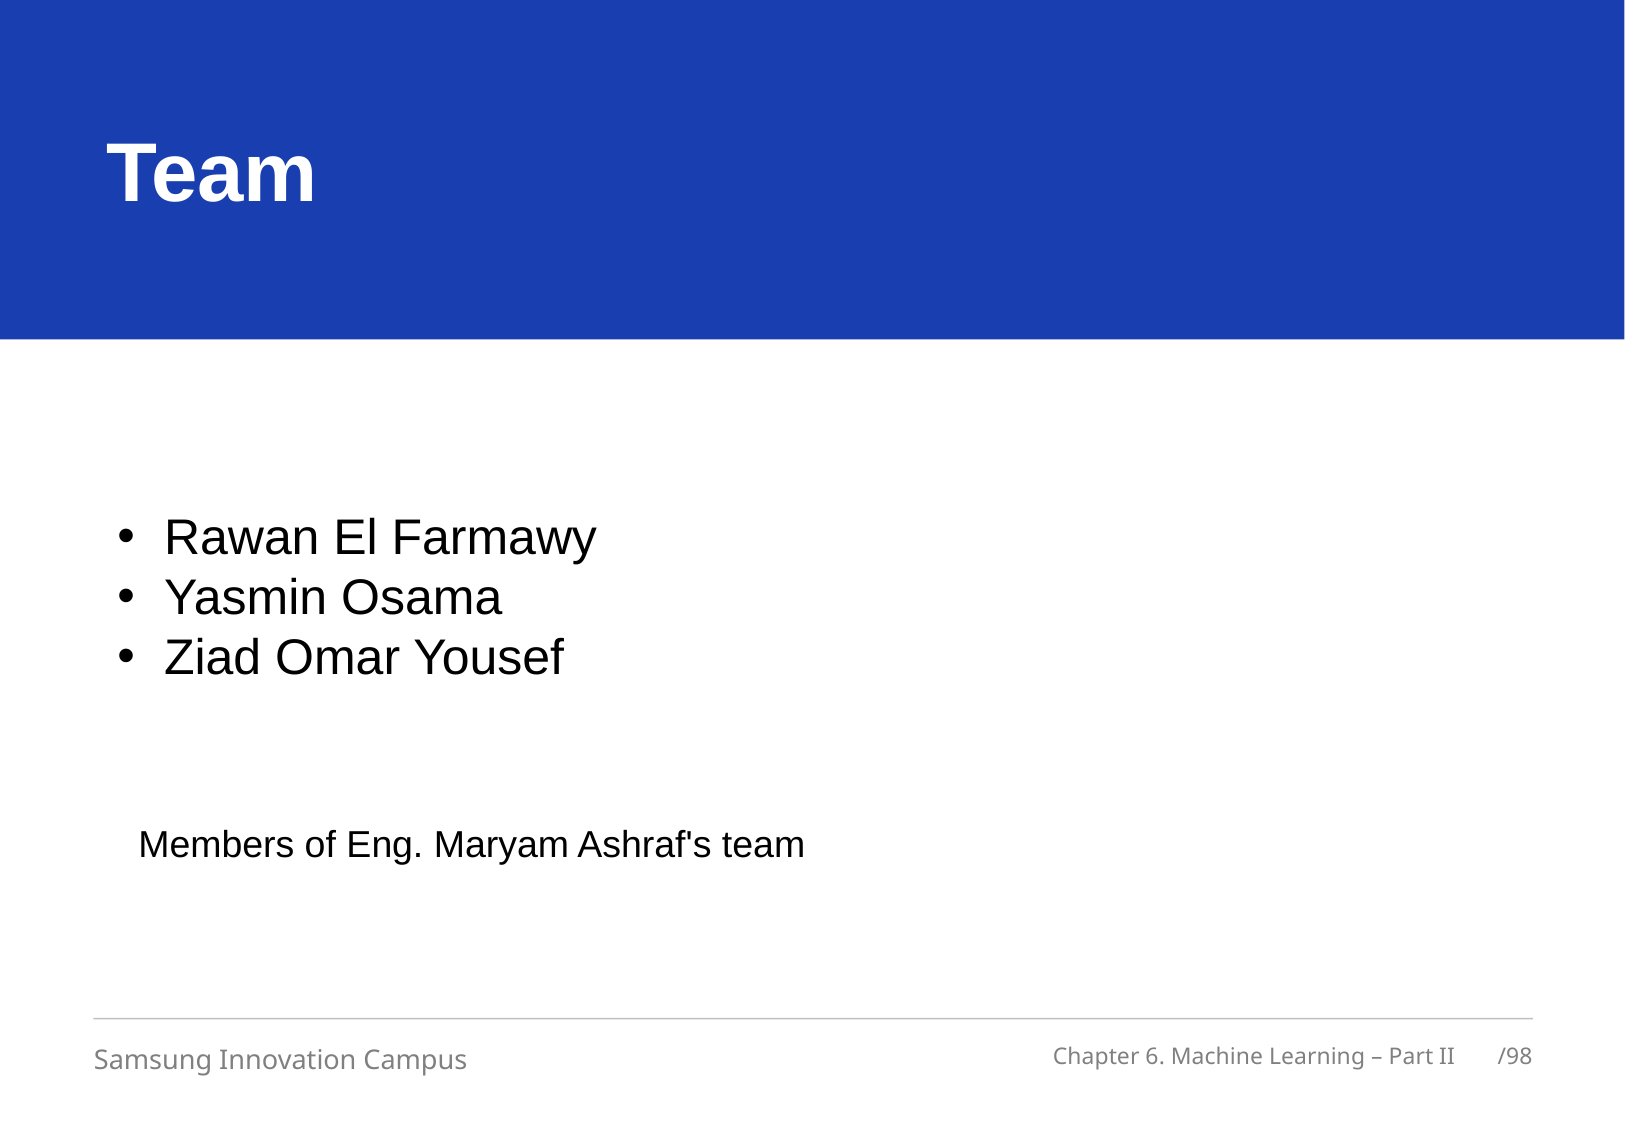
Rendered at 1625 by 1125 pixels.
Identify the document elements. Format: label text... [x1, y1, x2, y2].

text_box Rawan El Farmawy Yasmin Osama Ziad Omar Yousef Members of Eng. Maryam Ashraf's team [102, 497, 1457, 918]
title Team [106, 80, 1569, 269]
